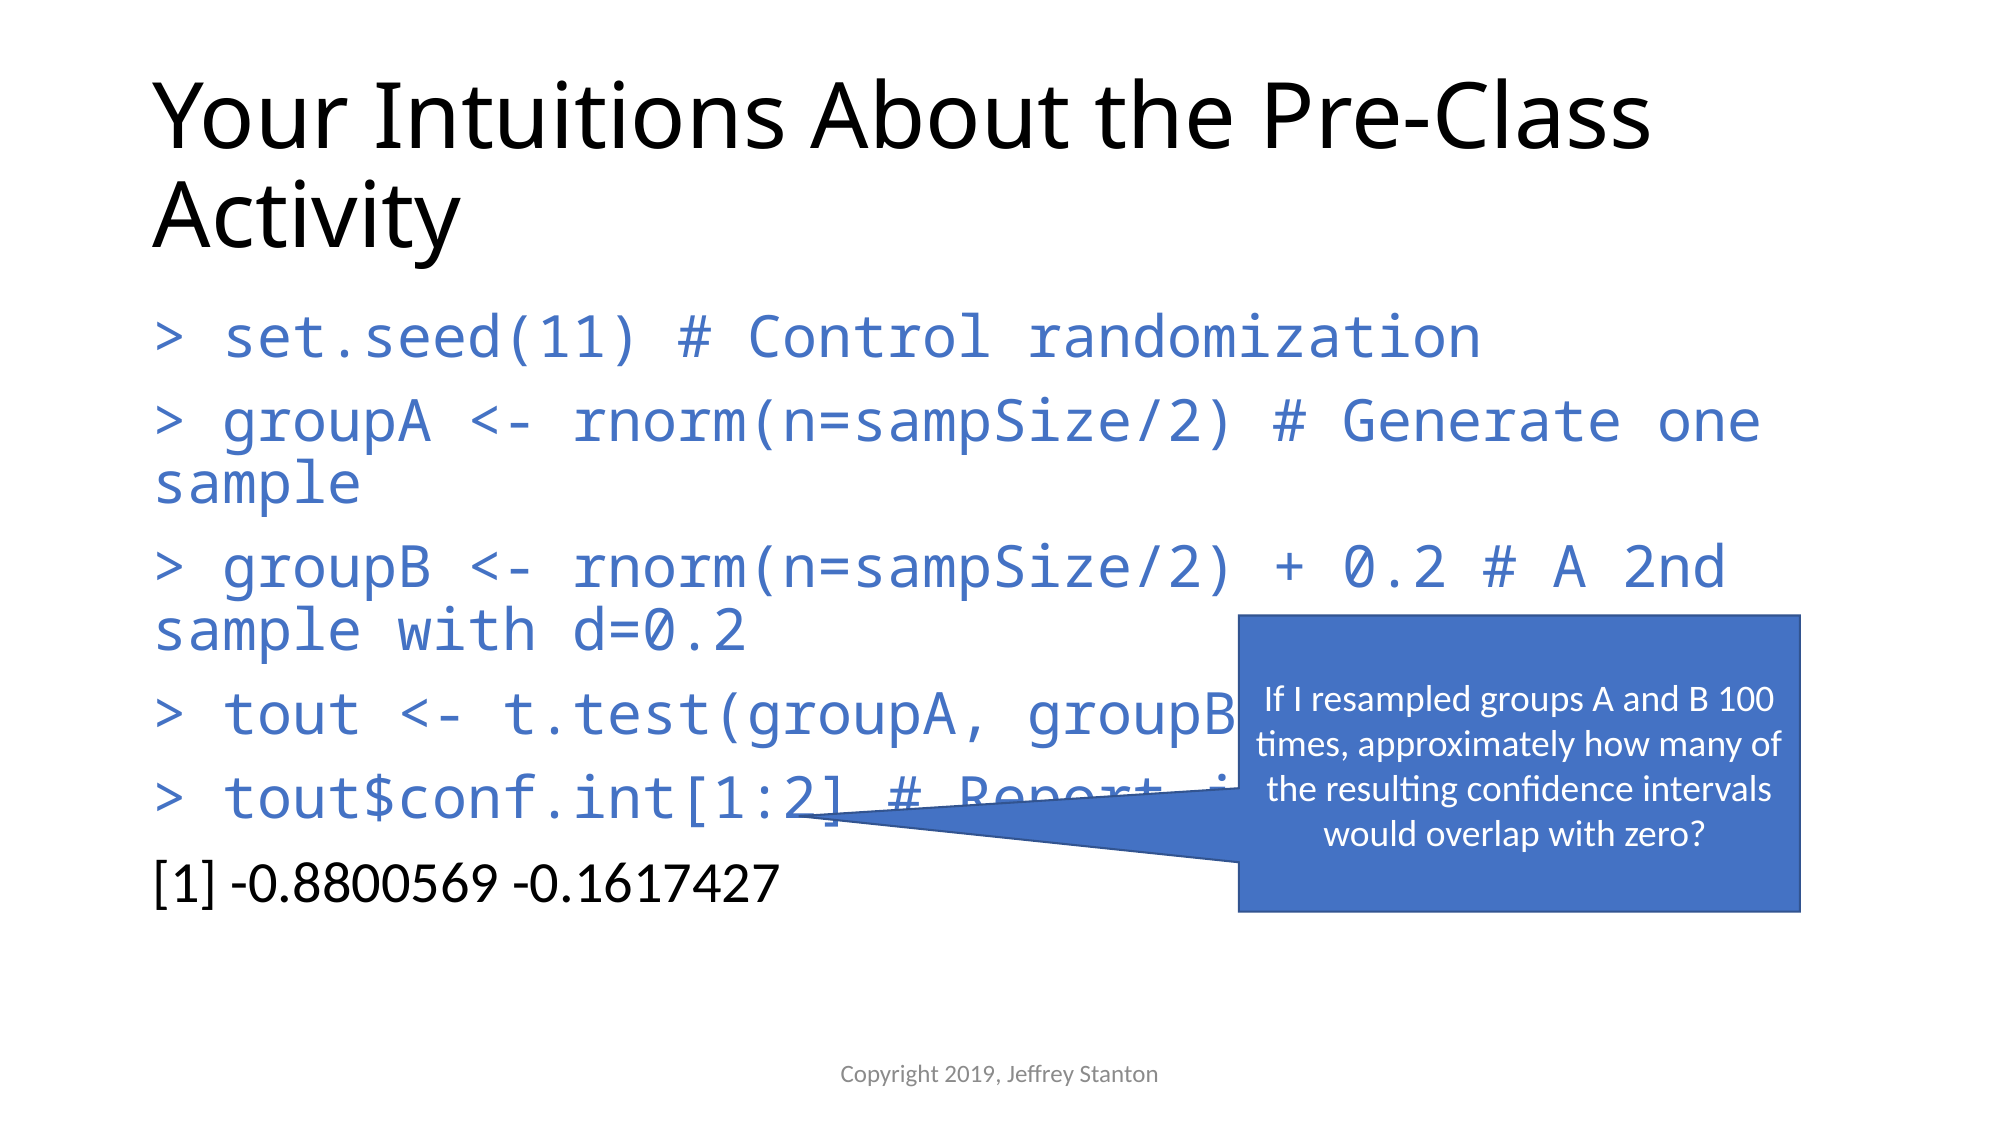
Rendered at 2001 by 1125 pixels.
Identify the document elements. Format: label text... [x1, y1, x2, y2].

text_box If I resampled groups A and B 100 times, approximately how many of the resulting confidence intervals would overlap with zero? [798, 614, 1801, 913]
list > set.seed(11) # Control randomization > groupA <- rnorm(n=sampSize/2) # Generate one sample > groupB <- rnorm(n=sampSize/2) + 0.2 # A 2nd sample with d=0.2 > tout <- t.test(groupA, groupB) # Run a t-test > tout$conf.int[1:2] # Report just the CI [1] -0.8800569 -0.1617427 [137, 299, 1863, 1014]
title Your Intuitions About the Pre-Class Activity [137, 59, 1863, 278]
footer Copyright 2019, Jeffrey Stanton [662, 1042, 1338, 1103]
